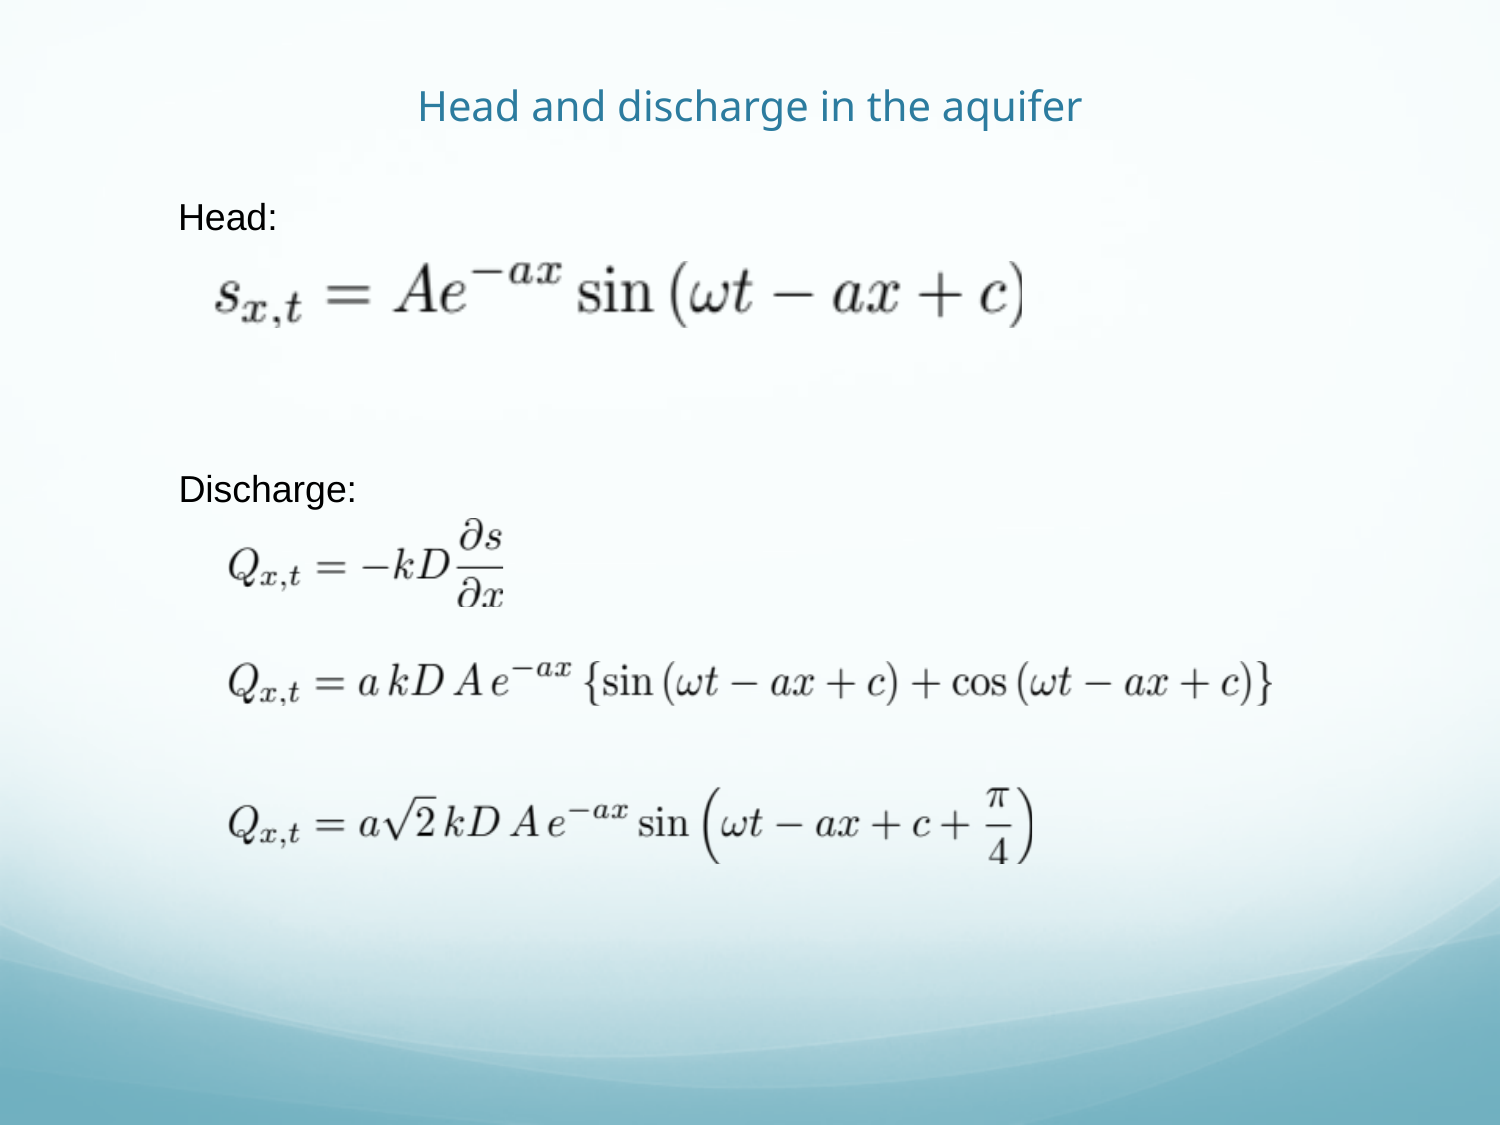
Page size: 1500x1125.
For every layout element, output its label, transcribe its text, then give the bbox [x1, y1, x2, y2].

picture [227, 661, 1273, 706]
title Head and discharge in the aquifer [0, 17, 1500, 138]
text_box Head: [163, 185, 293, 246]
picture [213, 261, 1023, 329]
picture [227, 518, 504, 607]
text_box Discharge: [163, 458, 373, 518]
picture [227, 786, 1033, 865]
